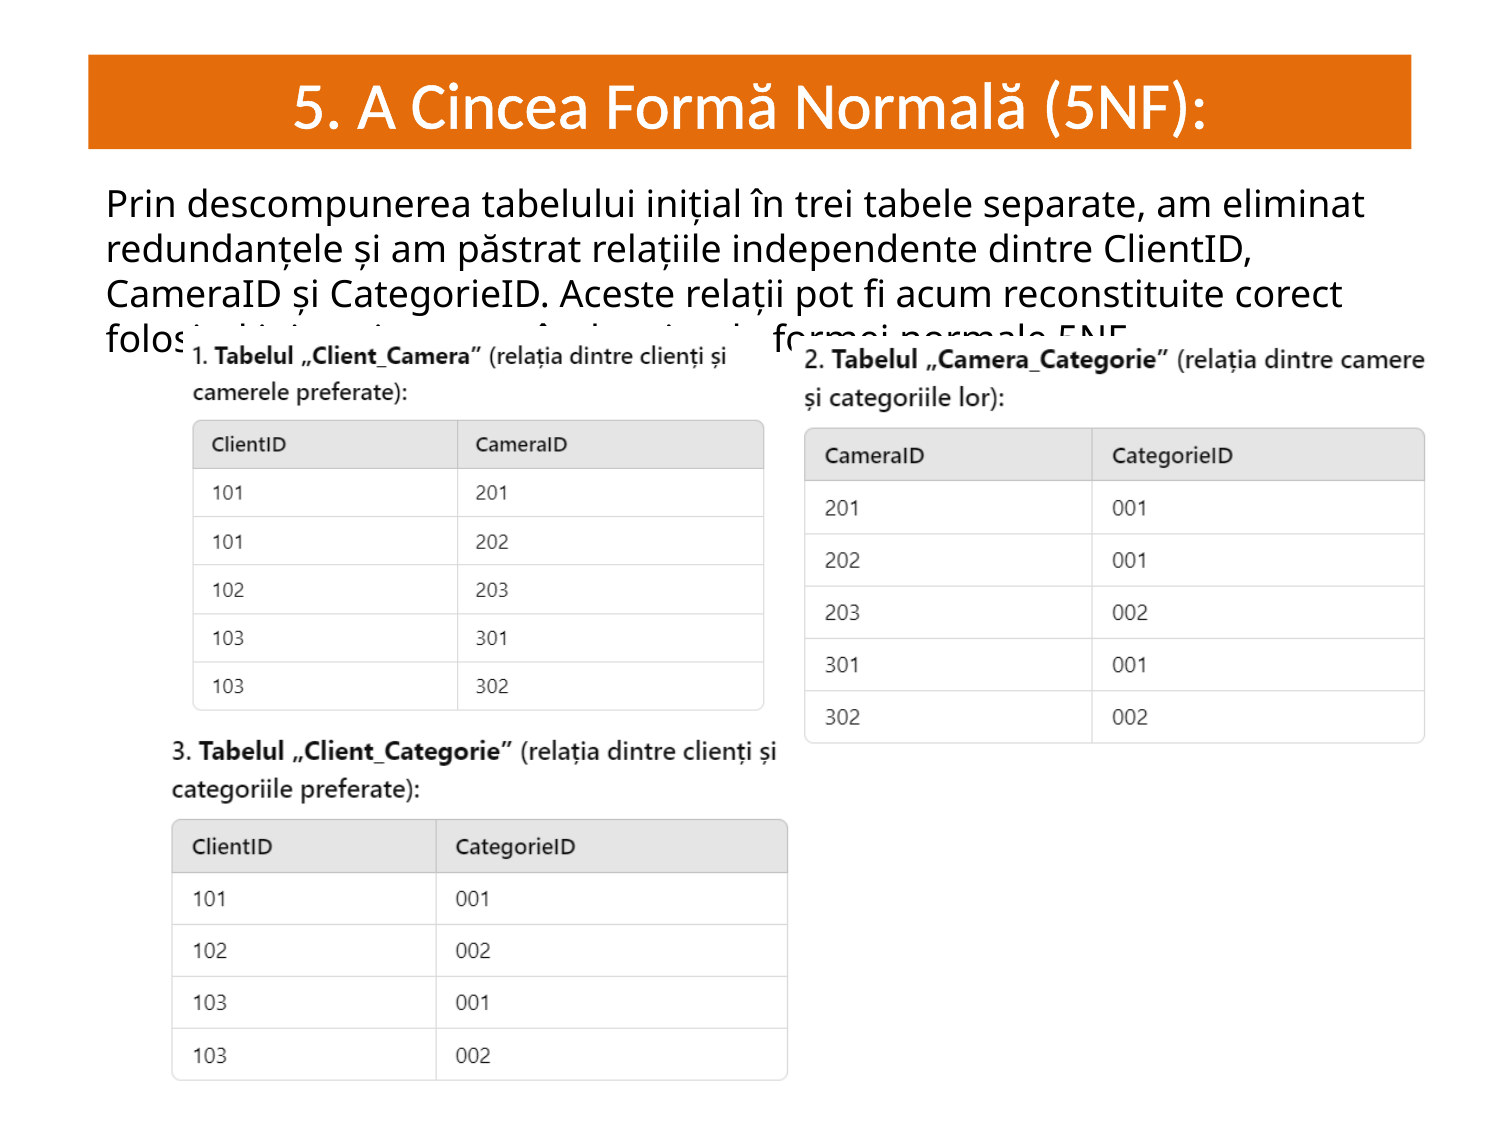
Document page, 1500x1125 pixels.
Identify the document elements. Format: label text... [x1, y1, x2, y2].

text_box 5. A Cincea Formă Normală (5NF): [88, 54, 1412, 150]
picture [159, 325, 1436, 1092]
text_box Prin descompunerea tabelului inițial în trei tabele separate, am eliminat redundanțele și am păstrat relațiile independente dintre ClientID, CameraID și CategorieID. Aceste relații pot fi acum reconstituite corect folosind join-uri, respectând cerințele formei normale 5NF. [90, 172, 1446, 368]
